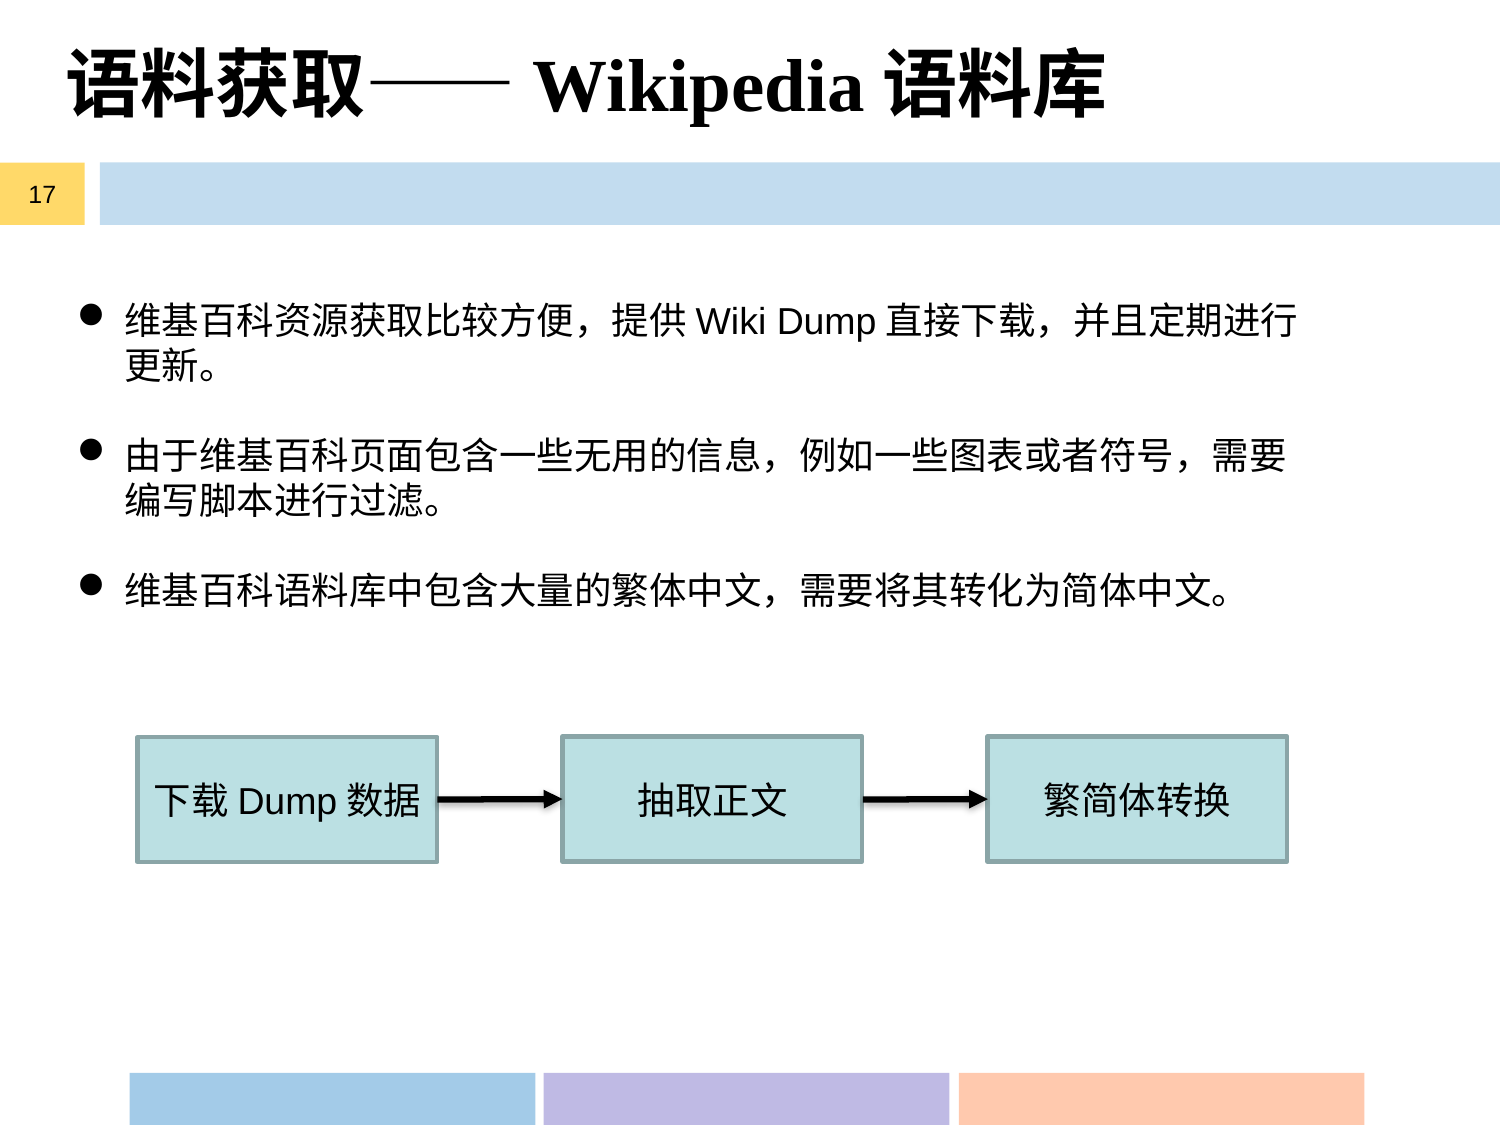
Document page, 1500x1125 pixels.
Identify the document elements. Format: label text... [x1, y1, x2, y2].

slide_number 17 [0, 162, 85, 225]
title 语料获取——Wikipedia语料库 [50, 0, 1459, 175]
text_box 繁简体转换 [985, 734, 1289, 864]
text_box 抽取正文 [560, 734, 864, 864]
text_box 下载Dump数据 [135, 735, 439, 864]
text_box 维基百科资源获取比较方便，提供Wiki Dump直接下载，并且定期进行更新。 由于维基百科页面包含一些无用的信息，例如一些图表或者符号，需要编写脚本进行过滤。 维基百科语料库中包含大量的繁体中文，需要将其转化为简体中文。 [62, 289, 1338, 620]
